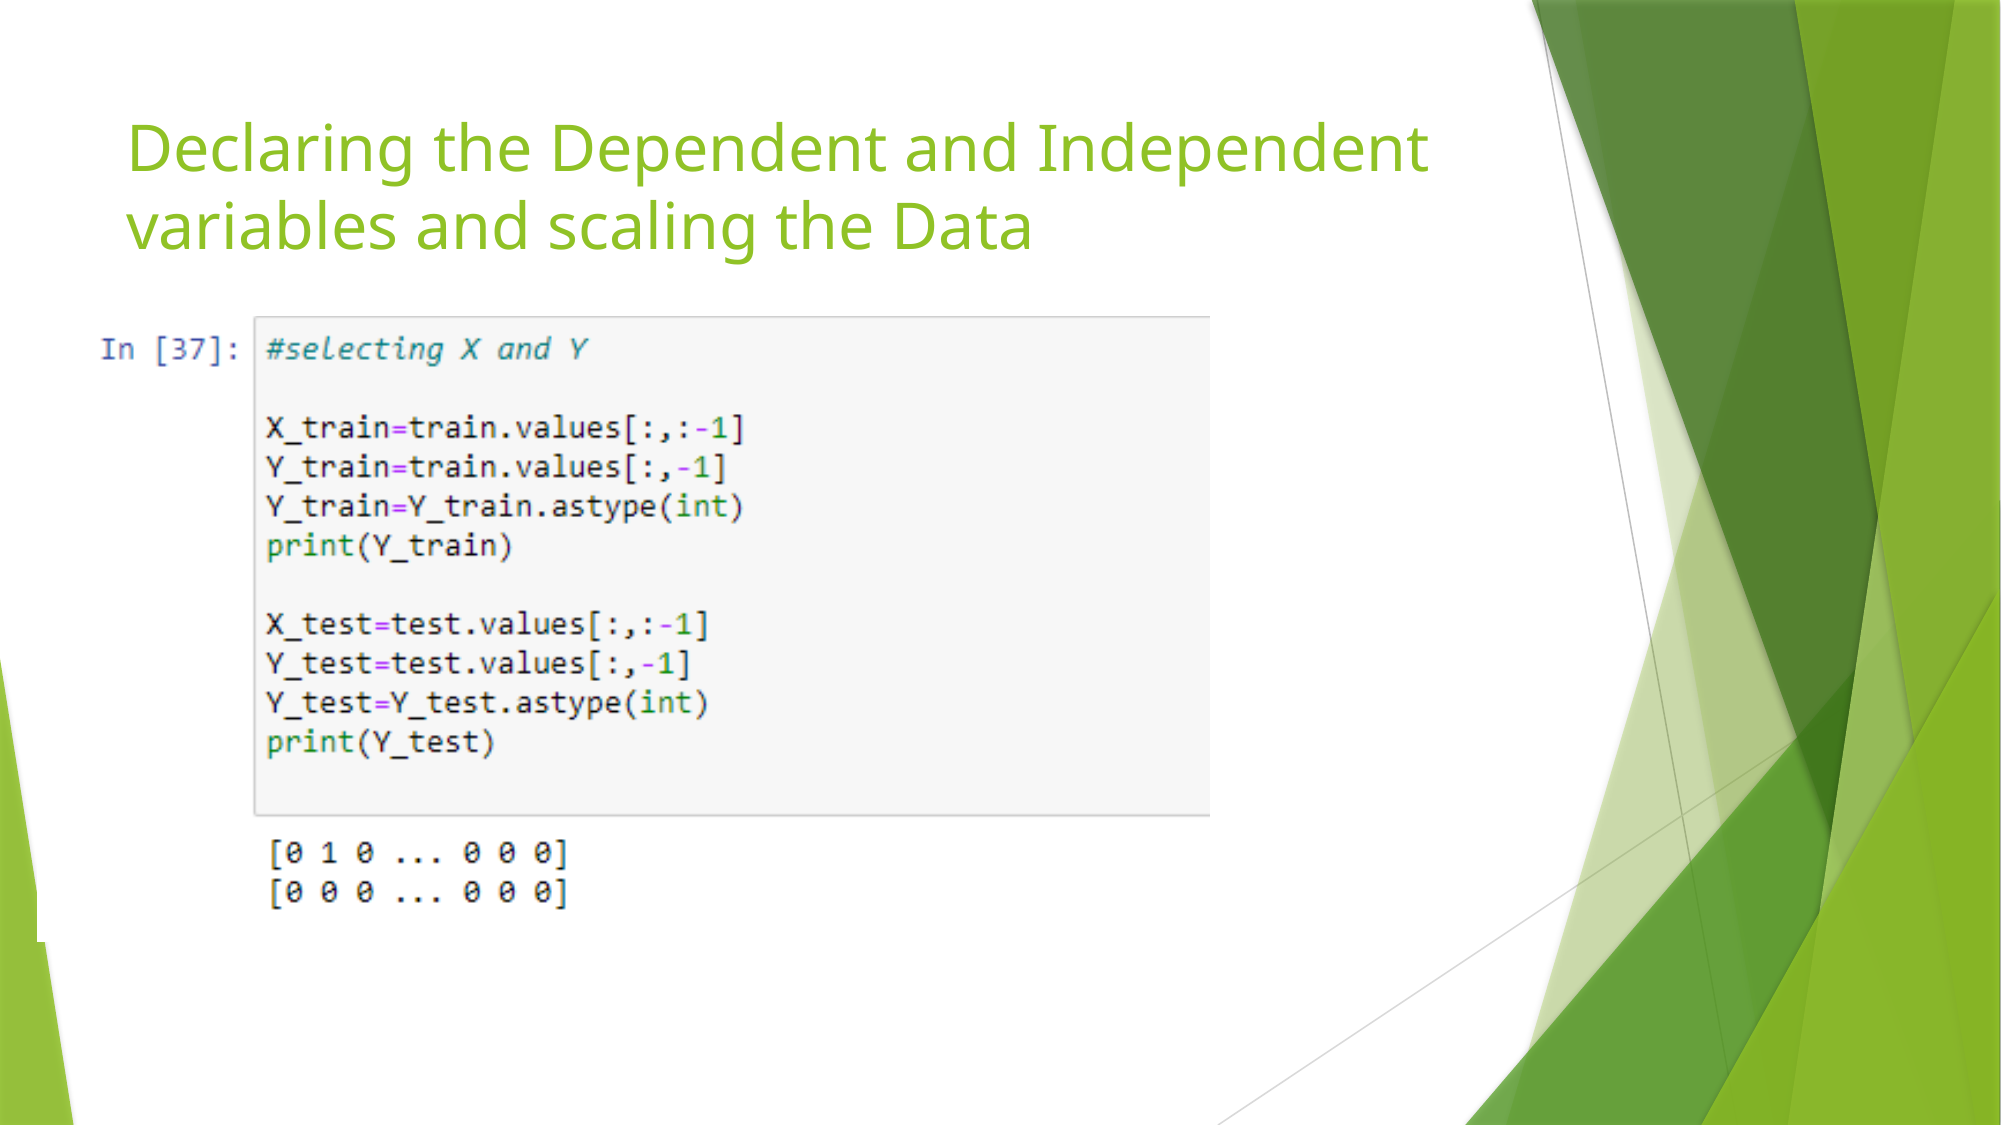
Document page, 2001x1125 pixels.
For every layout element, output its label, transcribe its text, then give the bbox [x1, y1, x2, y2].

picture [36, 316, 1210, 943]
title Declaring the Dependent and Independent variables and scaling the Data [111, 99, 1522, 317]
